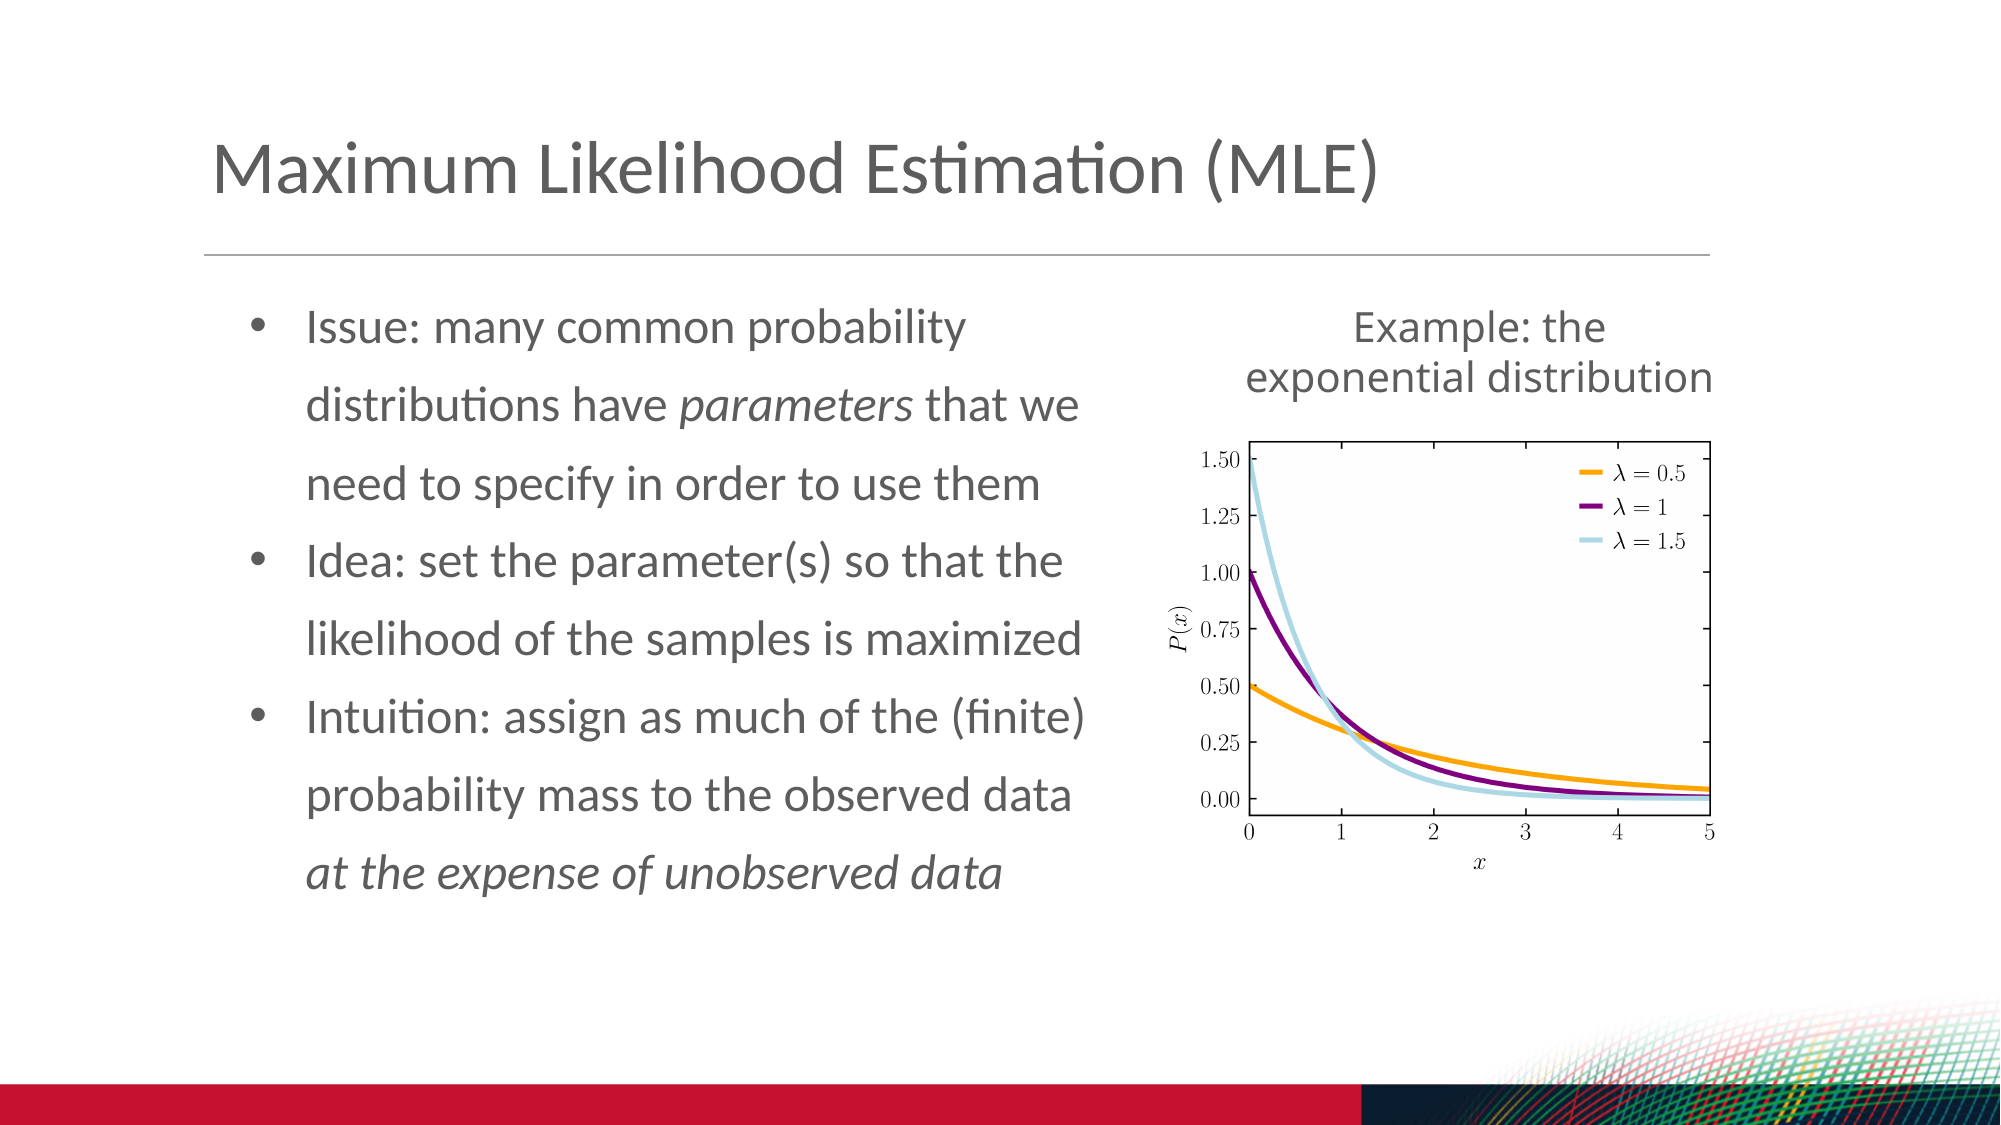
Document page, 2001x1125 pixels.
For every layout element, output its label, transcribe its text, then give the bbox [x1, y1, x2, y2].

text_box Example: the exponential distribution [1223, 293, 1737, 409]
list Issue: many common probability distributions have parameters that we need to specify in order to use them Idea: set the parameter(s) so that the likelihood of the samples is maximized Intuition: assign as much of the (finite) probability mass to the observed data at the expense of unobserved data [204, 268, 1105, 772]
picture [0, 958, 2000, 1125]
picture [1162, 409, 1745, 876]
list Maximum Likelihood Estimation (MLE) [204, 116, 1705, 223]
